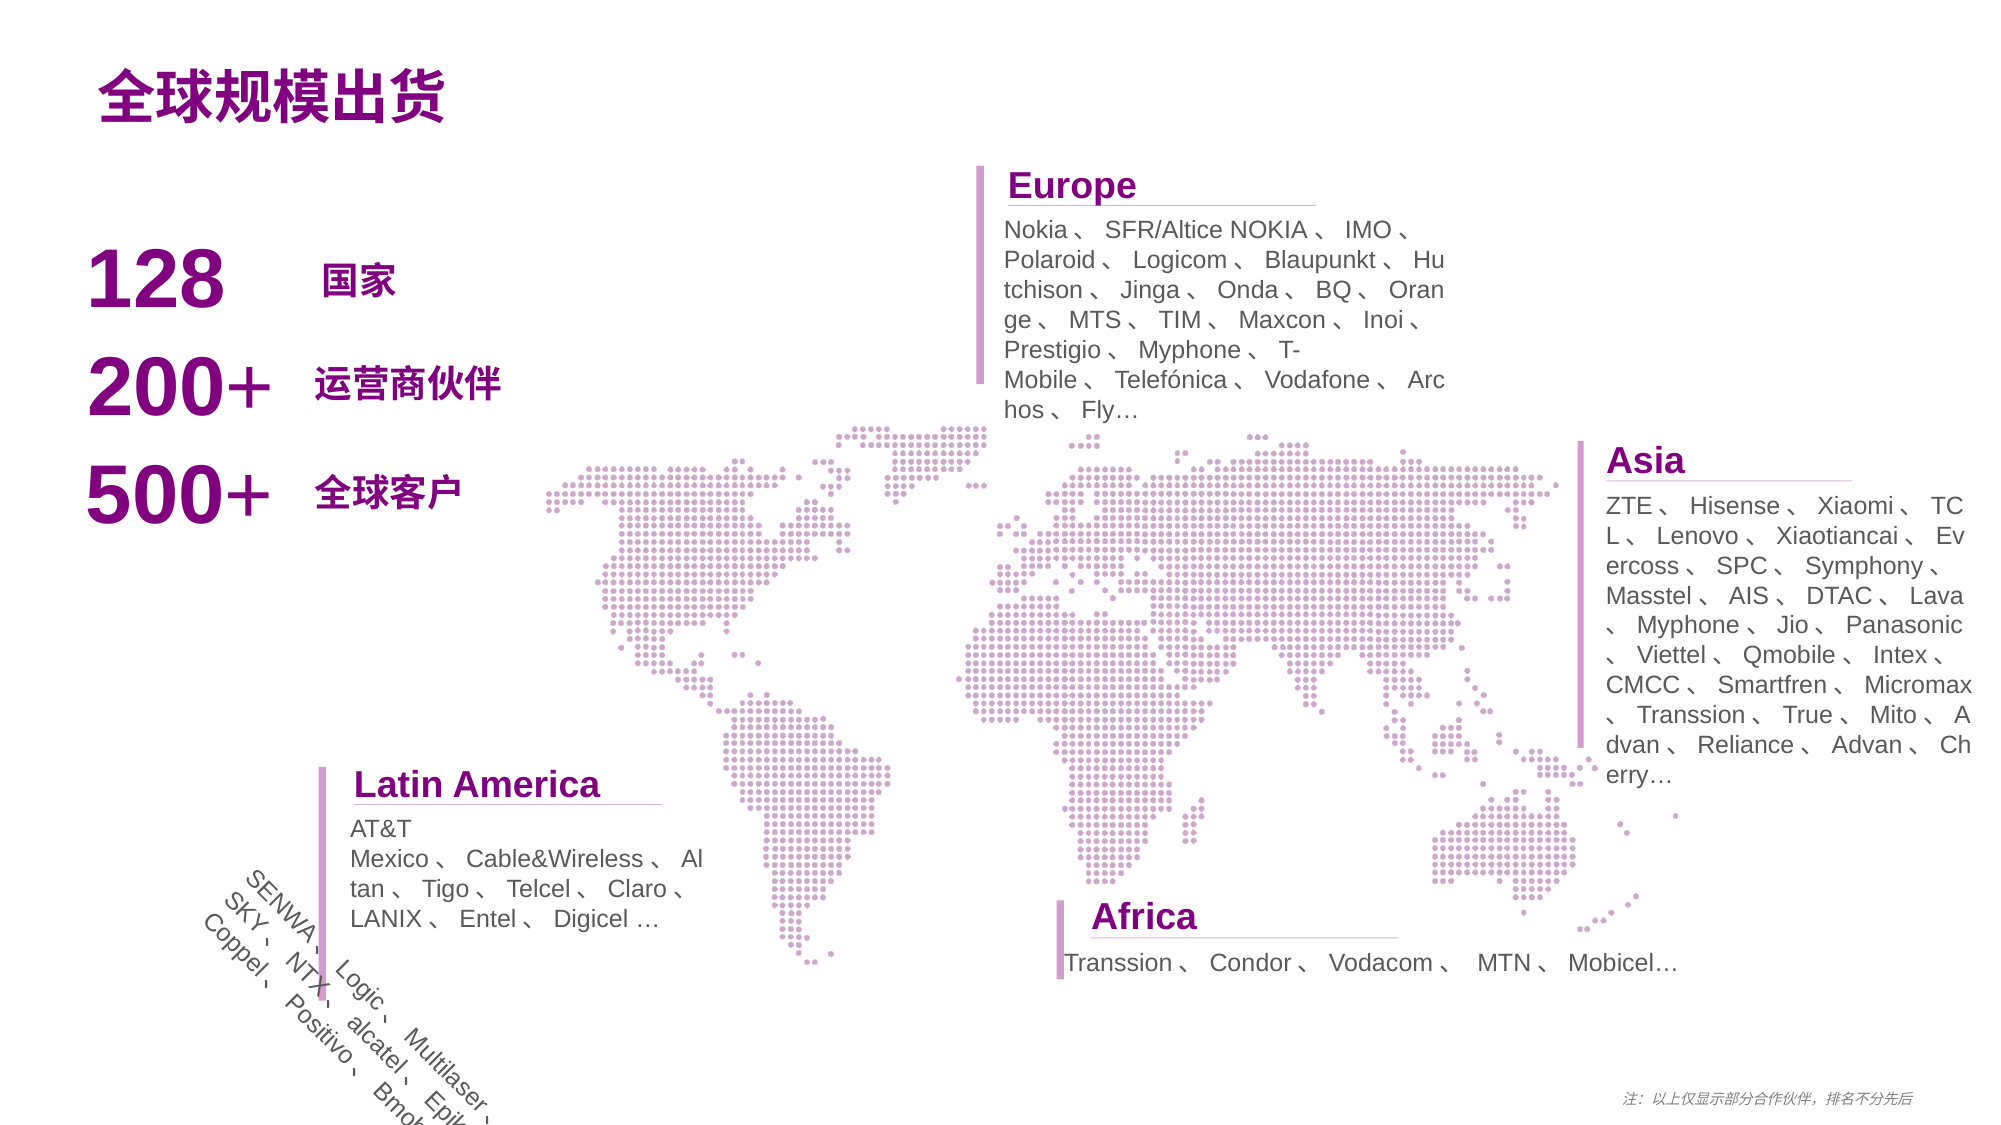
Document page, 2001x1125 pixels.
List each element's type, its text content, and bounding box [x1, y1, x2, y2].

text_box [318, 759, 717, 1125]
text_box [1577, 435, 1985, 852]
picture [546, 426, 1678, 965]
text_box 注：以上仅显示部分合作伙伴，排名不分先后 [1614, 1082, 1888, 1115]
text_box 全球规模出货 [90, 52, 455, 138]
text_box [78, 216, 512, 540]
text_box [976, 160, 1454, 439]
text_box 3 [1888, 1059, 2000, 1117]
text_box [1056, 892, 1665, 990]
